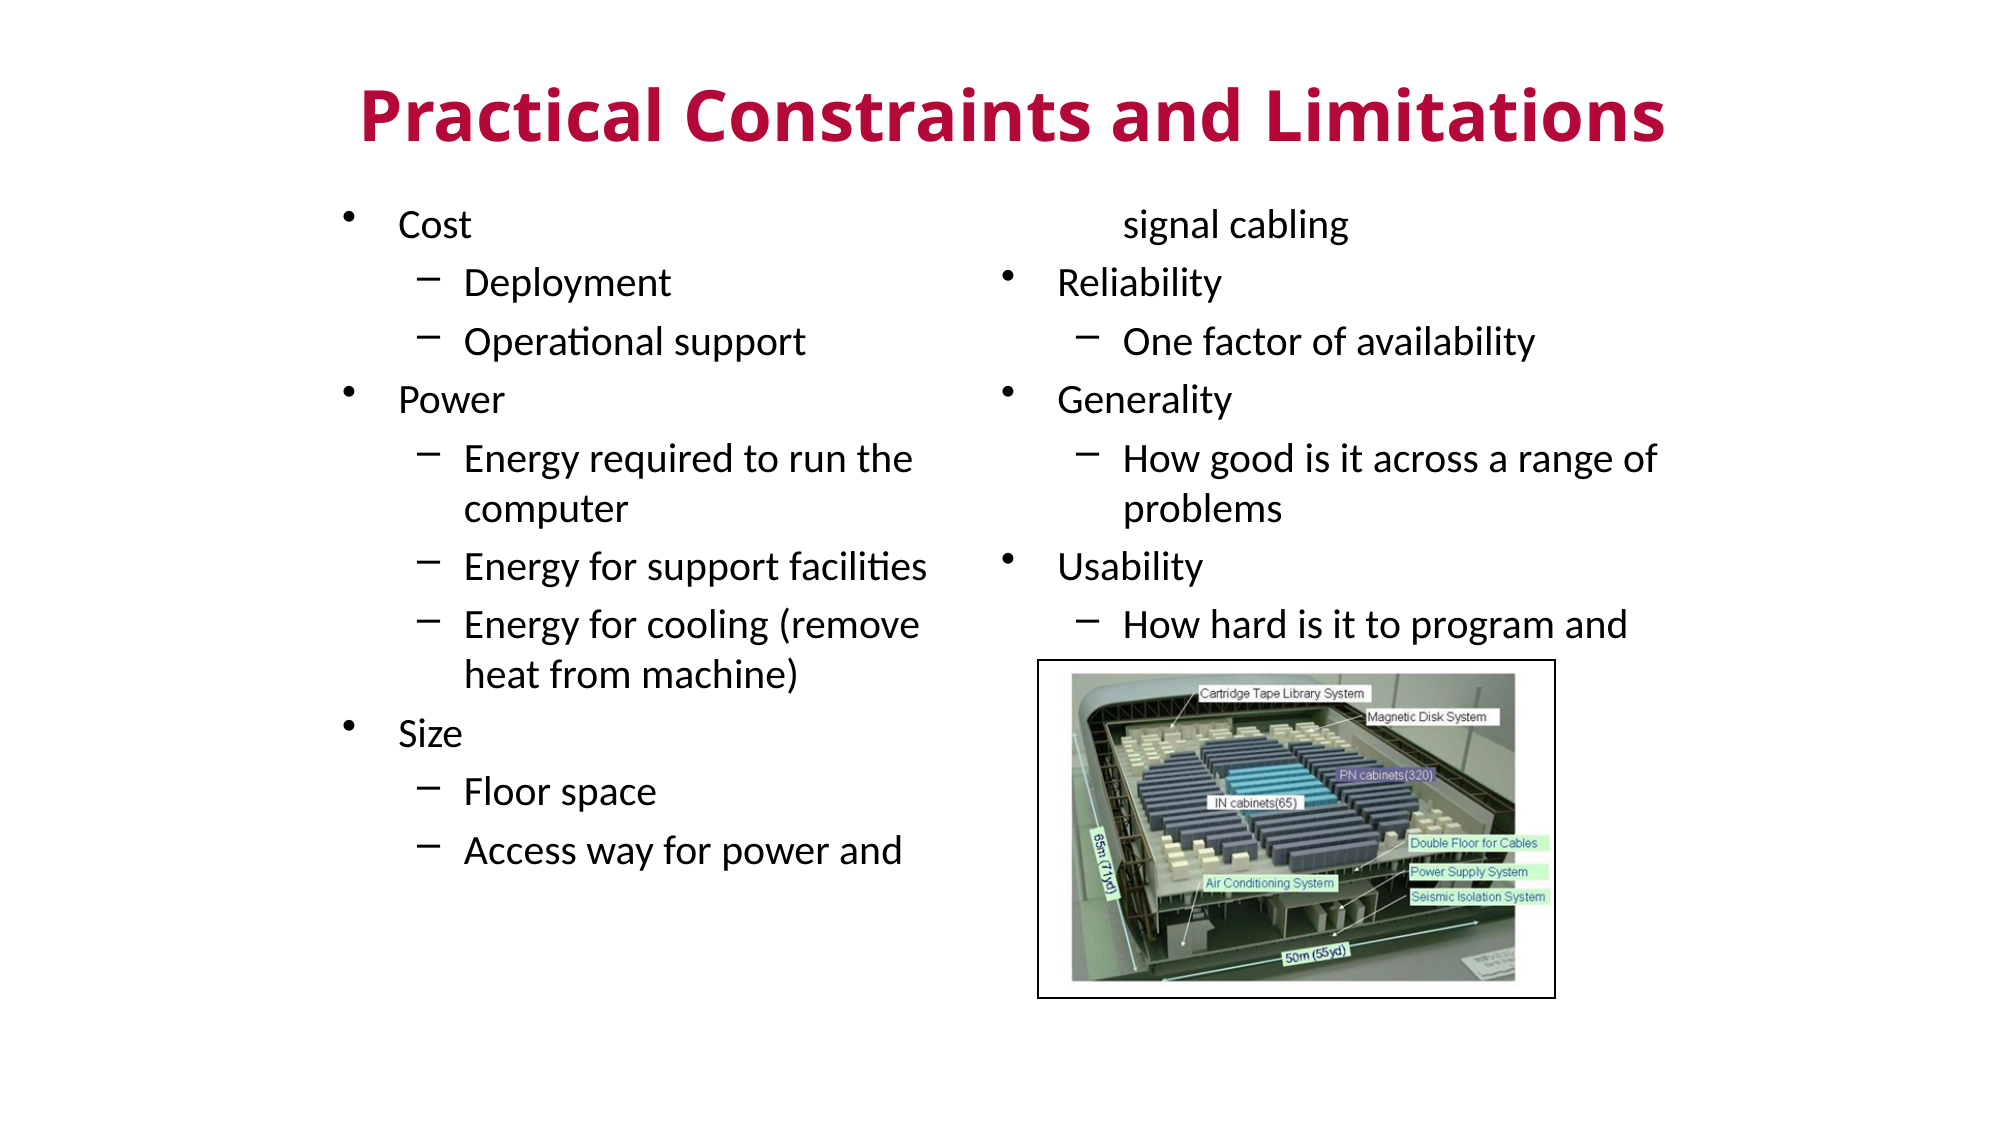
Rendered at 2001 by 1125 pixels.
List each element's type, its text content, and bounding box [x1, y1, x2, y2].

picture [1038, 660, 1555, 997]
text_box Practical Constraints and Limitations [343, 63, 1694, 156]
text_box Cost Deployment Operational support Power Energy required to run the computer Energy for support facilities Energy for cooling (remove heat from machine) Size Floor space Access way for power and signal cabling Reliability One factor of availability Generality How good is it across a range of problems Usability How hard is it to program and manage [327, 189, 1675, 928]
